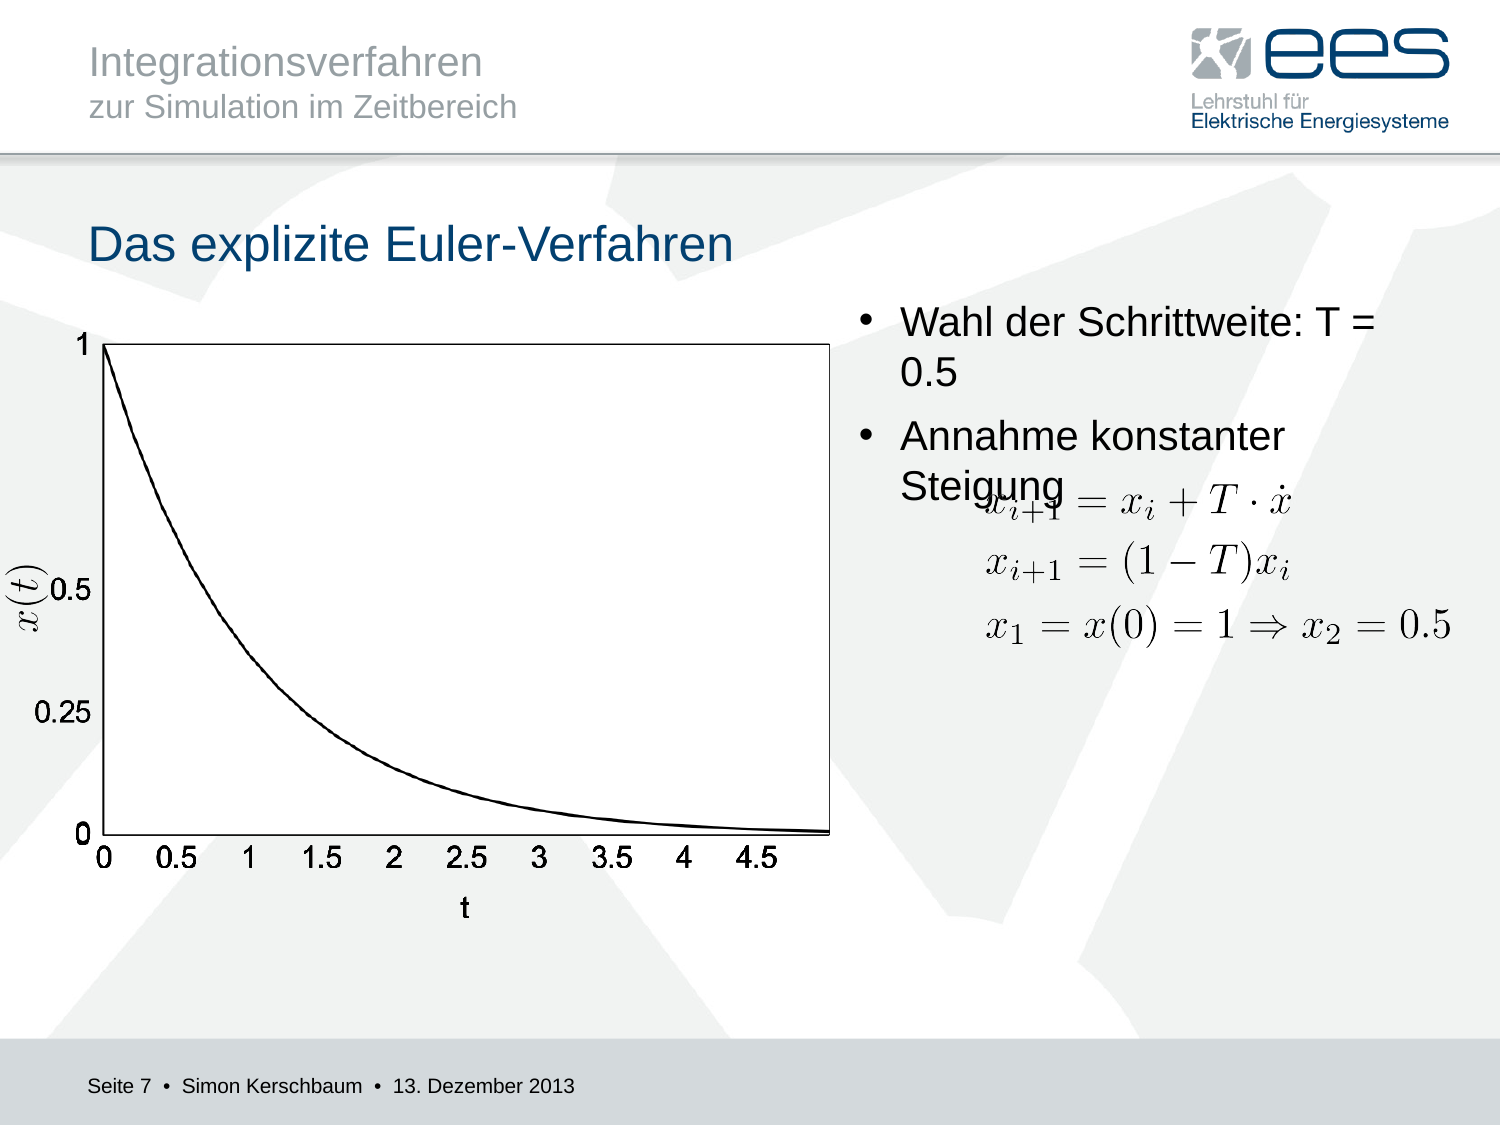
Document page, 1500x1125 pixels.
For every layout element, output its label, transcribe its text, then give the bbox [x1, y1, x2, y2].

title Das explizite Euler-Verfahren [87, 180, 1413, 302]
list Wahl der Schrittweite: T = 0.5 Annahme konstanter Steigung [858, 302, 1413, 975]
picture [0, 155, 1500, 1038]
